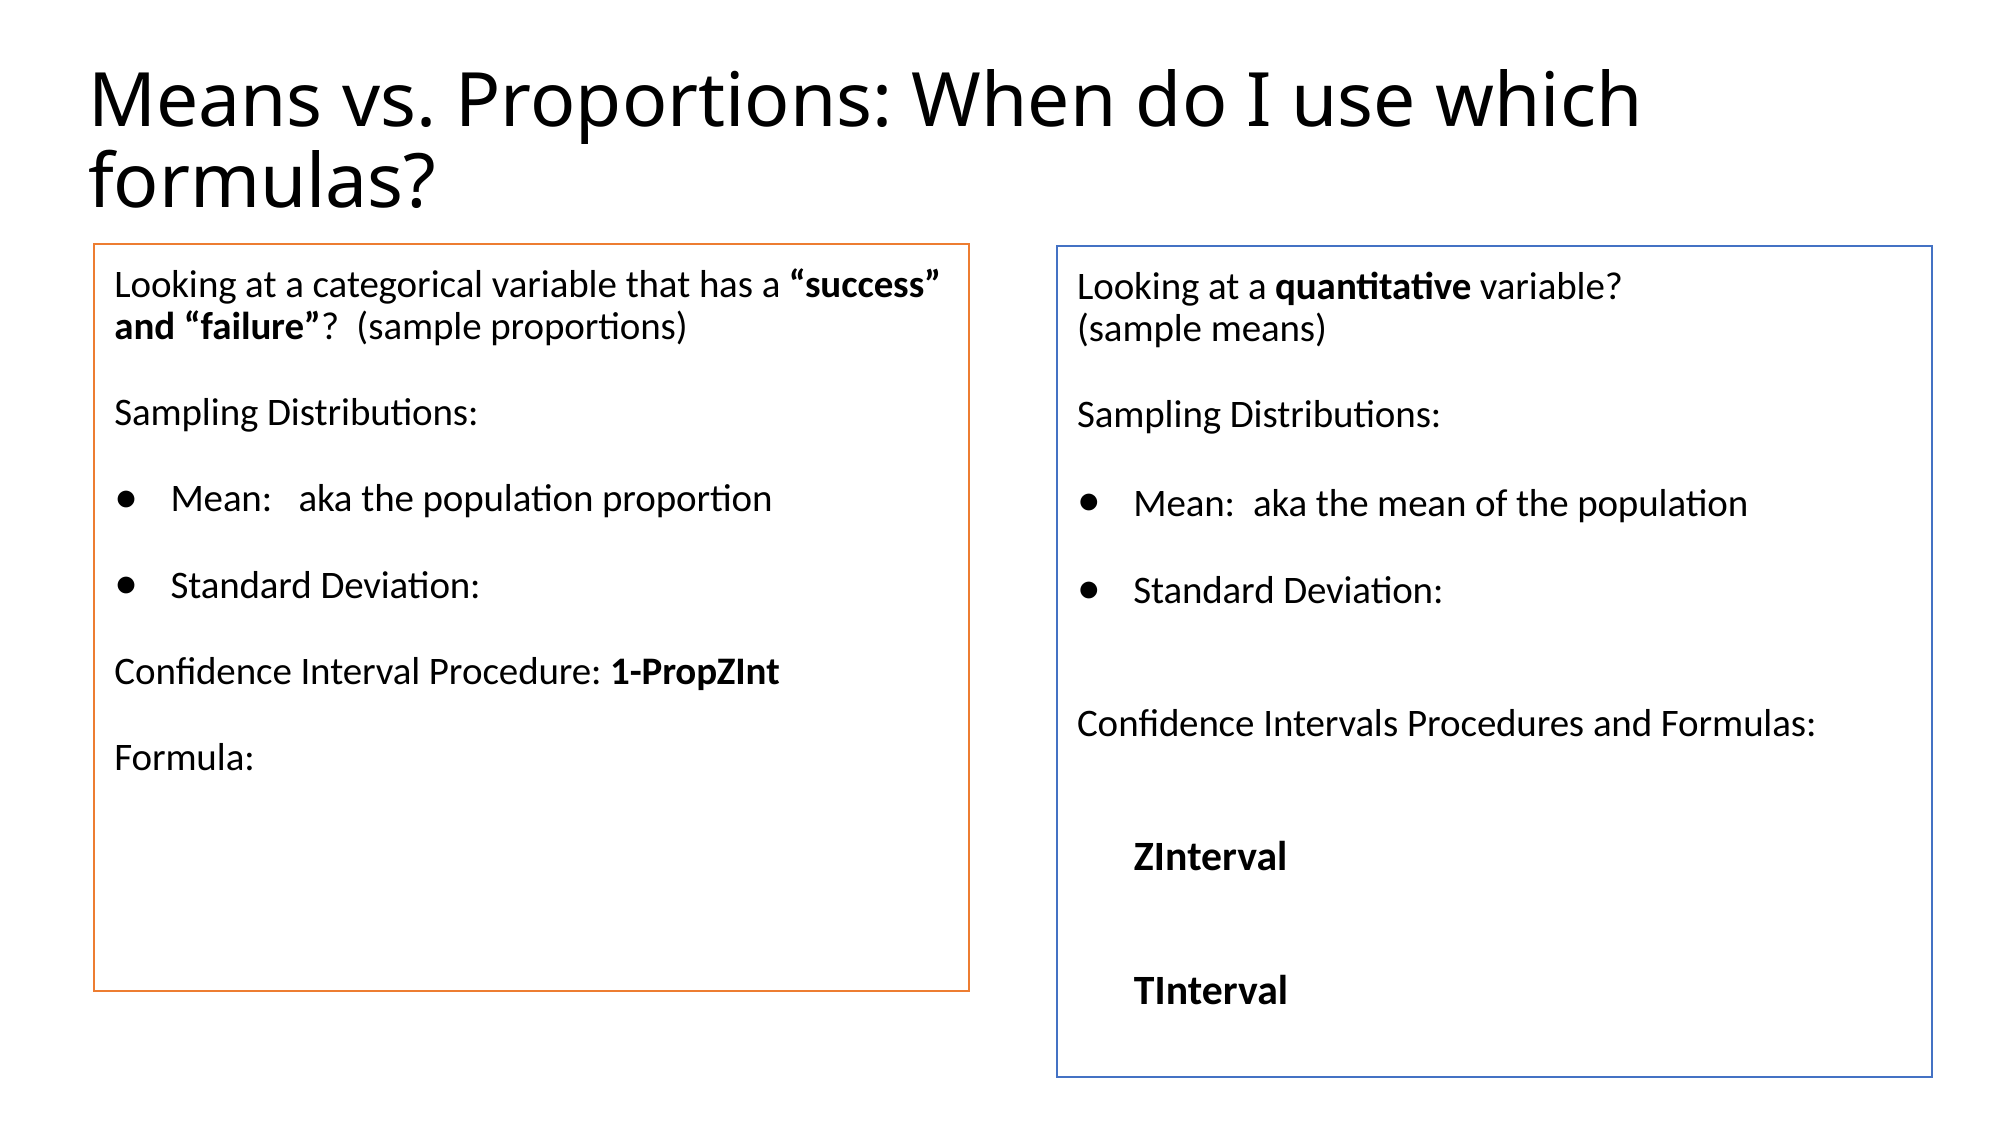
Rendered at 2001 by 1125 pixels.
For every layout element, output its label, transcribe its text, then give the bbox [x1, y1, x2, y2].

title Means vs. Proportions: When do I use which formulas? [68, 42, 1932, 168]
